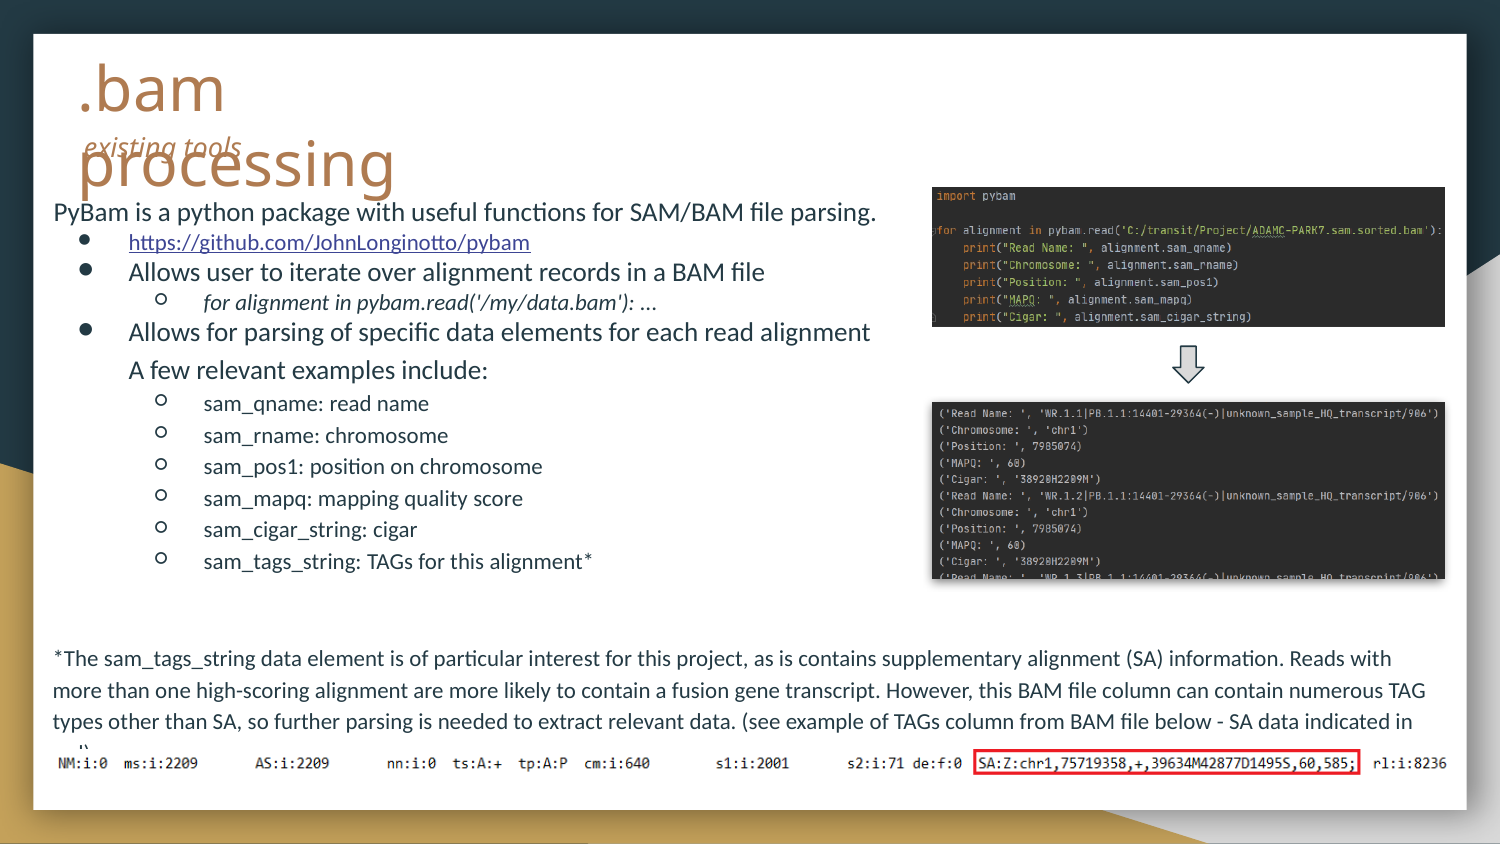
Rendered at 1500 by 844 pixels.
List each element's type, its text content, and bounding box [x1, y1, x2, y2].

list PyBam is a python package with useful functions for SAM/BAM file parsing. https://github.com/JohnLonginotto/pybam Allows user to iterate over alignment records in a BAM file for alignment in pybam.read('/my/data.bam'): ... Allows for parsing of specific data elements for each read alignment A few relevant examples include: sam_qname: read name sam_rname: chromosome sam_pos1: position on chromosome sam_mapq: mapping quality score sam_cigar_string: cigar sam_tags_string: TAGs for this alignment* [38, 174, 933, 586]
picture [49, 749, 1457, 777]
text_box *The sam_tags_string data element is of particular interest for this project, as is contains supplementary alignment (SA) information. Reads with more than one high-scoring alignment are more likely to contain a fusion gene transcript. However, this BAM file column can contain numerous TAG types other than SA, so further parsing is needed to extract relevant data. (see example of TAGs column from BAM file below - SA data indicated in red) [37, 624, 1464, 672]
title .bam processing [62, 33, 575, 150]
title existing tools [69, 115, 558, 232]
text_box [1172, 346, 1205, 383]
picture [932, 402, 1445, 579]
picture [932, 187, 1445, 328]
